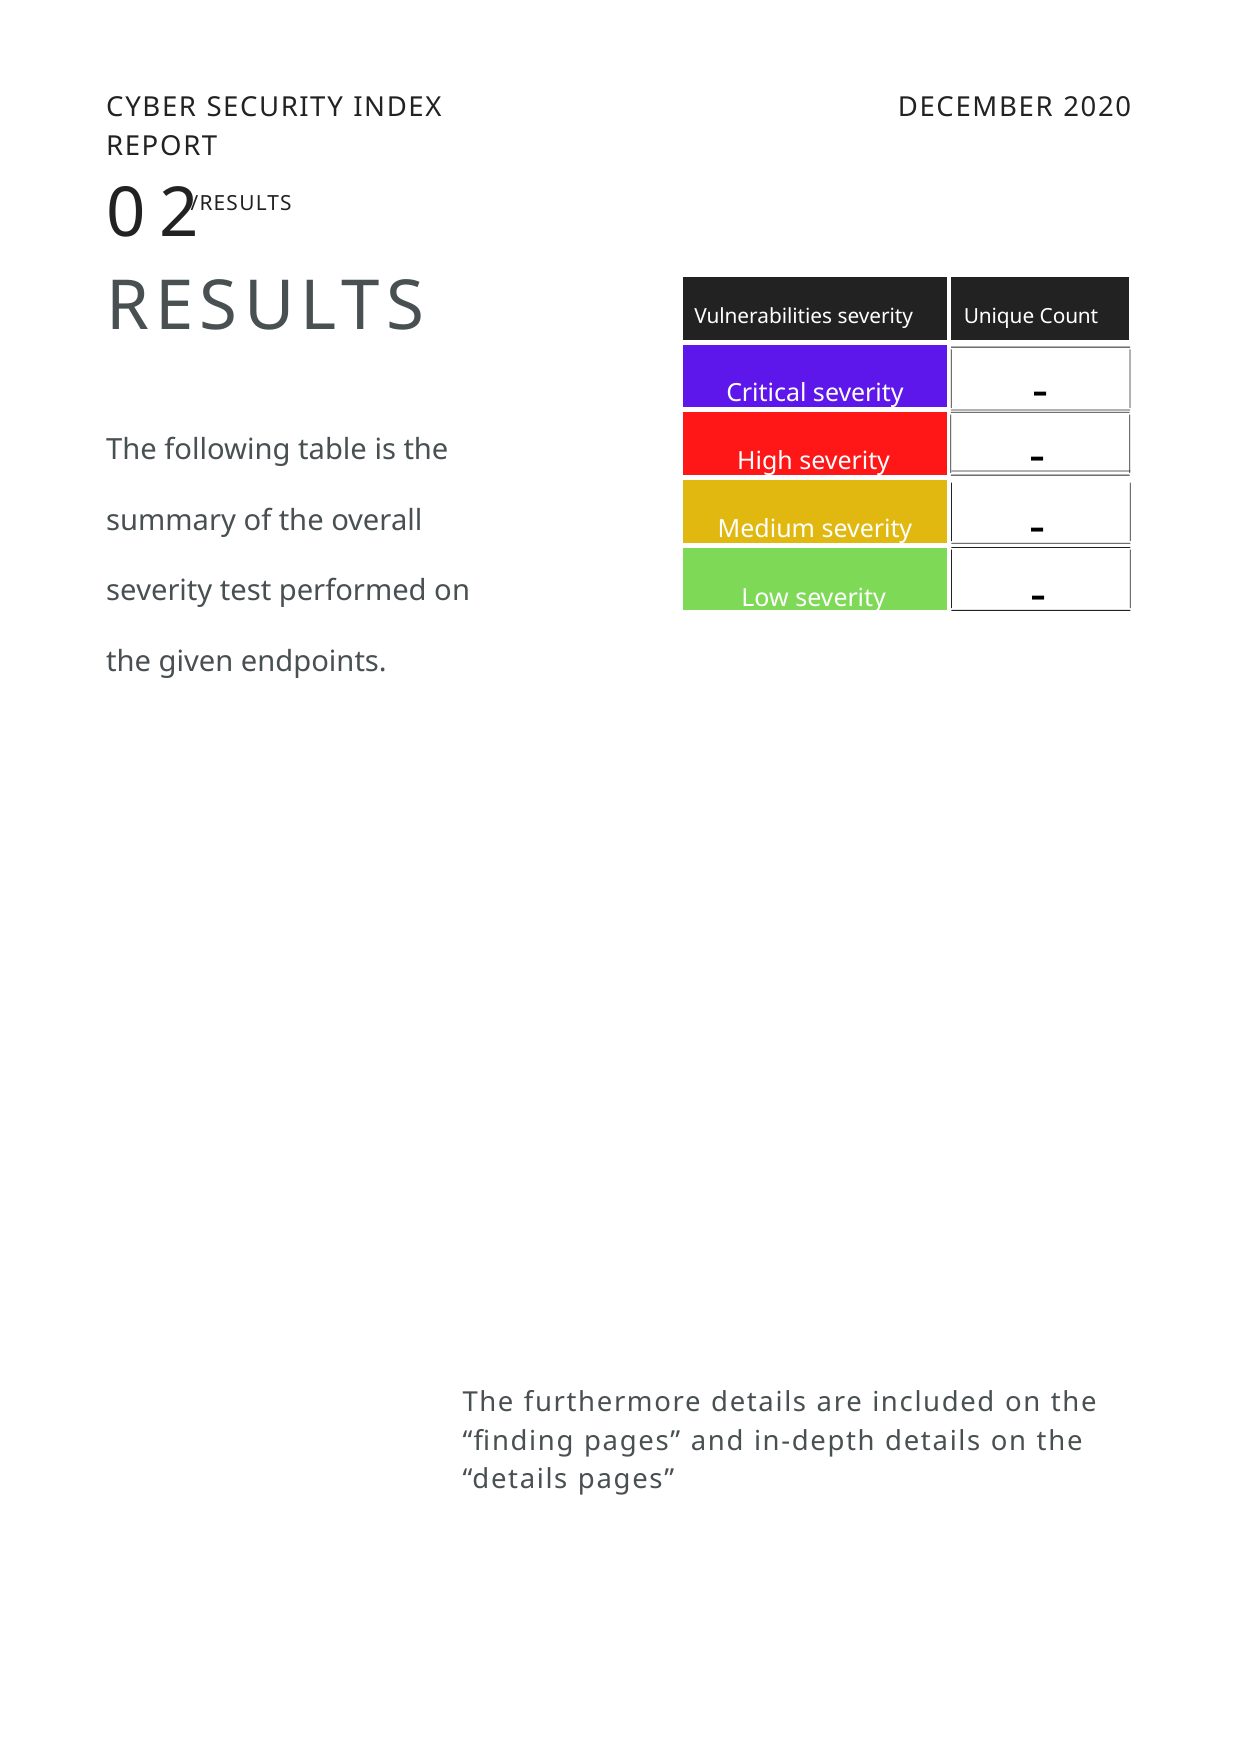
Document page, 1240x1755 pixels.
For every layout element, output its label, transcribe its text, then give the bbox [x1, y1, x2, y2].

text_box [682, 276, 1134, 616]
text_box RESULTS [106, 263, 775, 344]
text_box The following table is the summary of the overall severity test performed on the given endpoints. [106, 394, 495, 678]
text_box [105, 86, 1132, 121]
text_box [105, 162, 463, 249]
text_box The furthermore details are included on the “finding pages” and in-depth details on the “details pages” [462, 1378, 1132, 1495]
